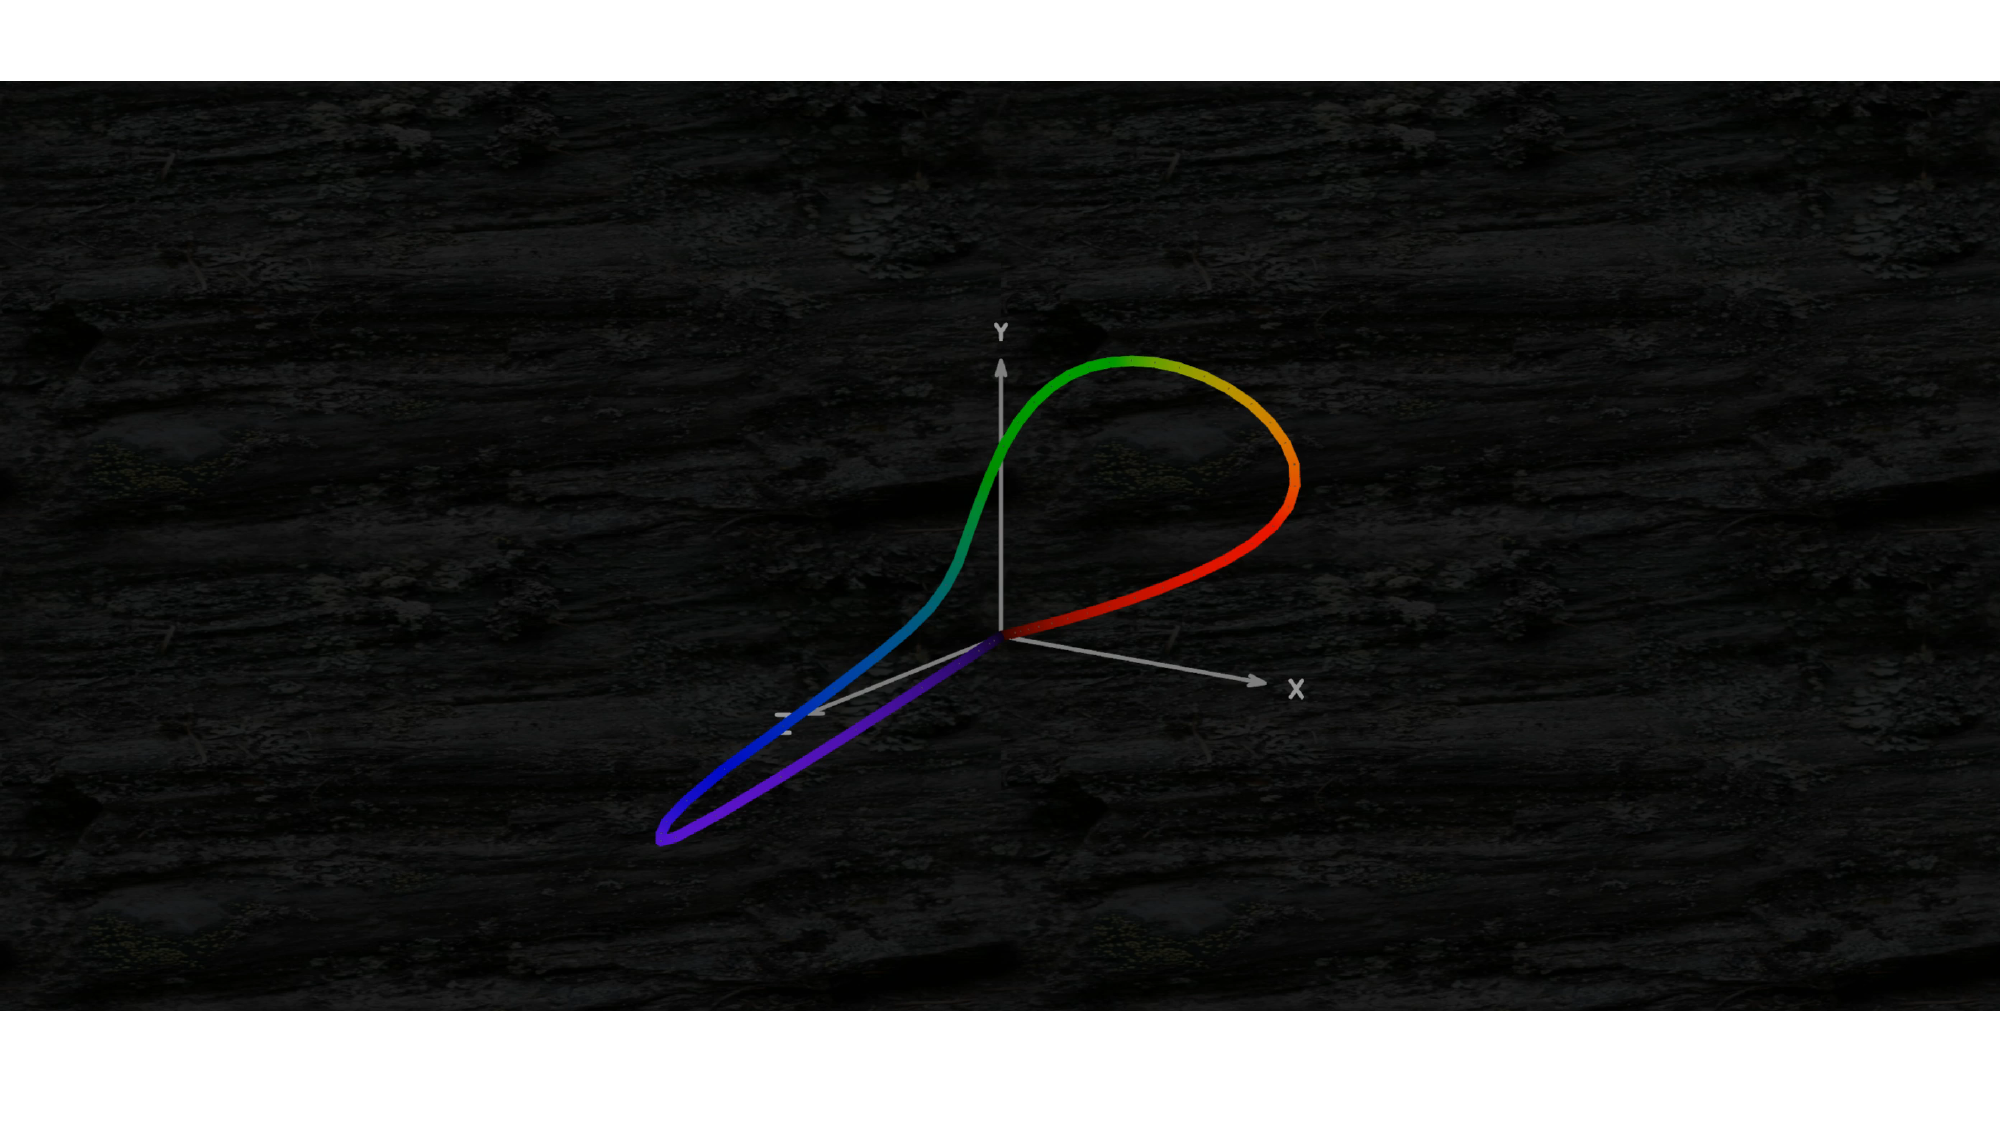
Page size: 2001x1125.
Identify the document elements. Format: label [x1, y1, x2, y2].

text_box [0, 80, 2000, 1011]
